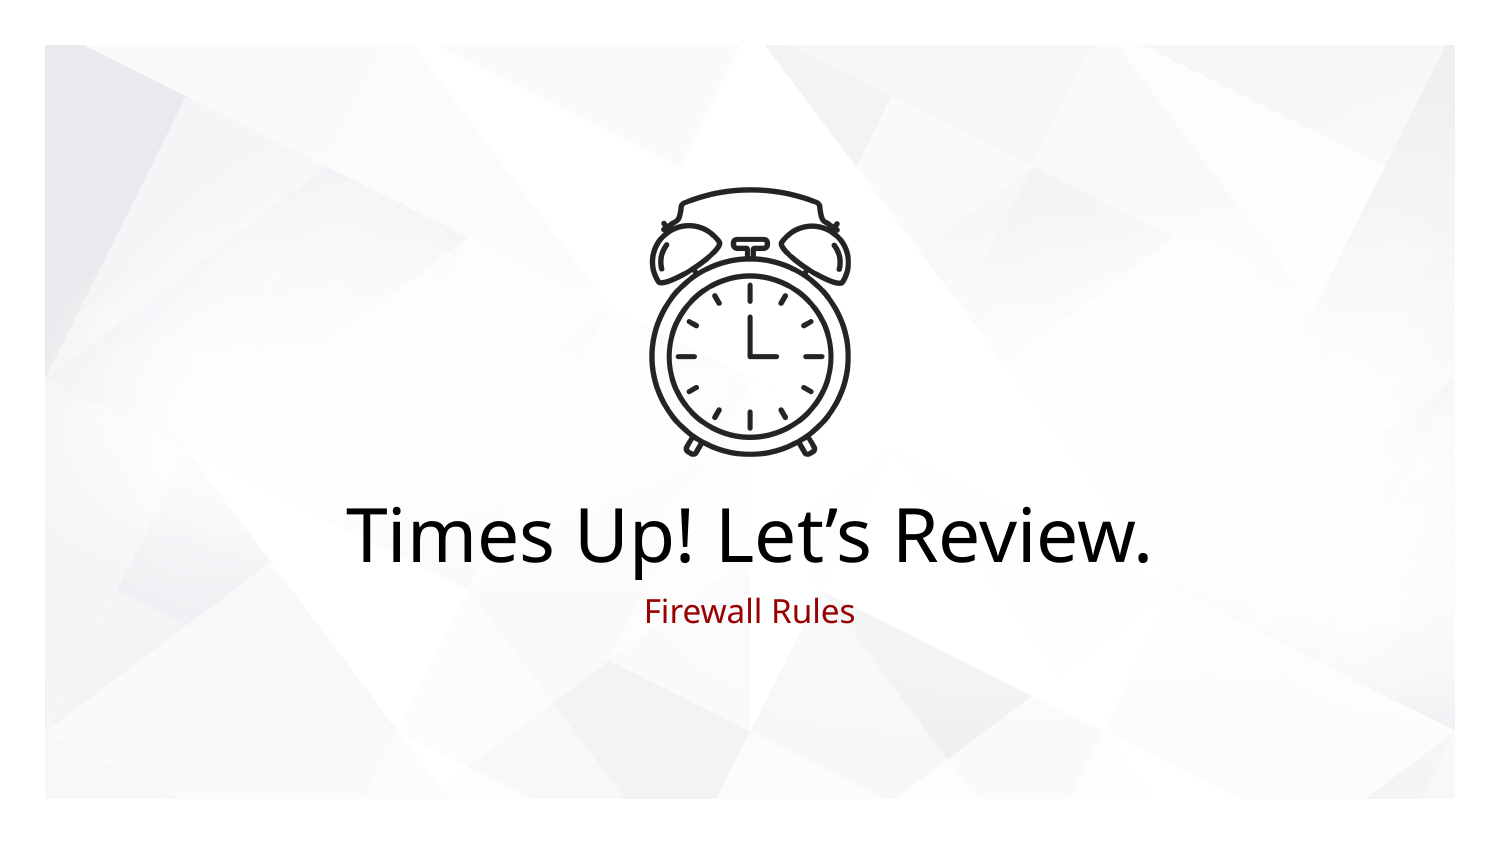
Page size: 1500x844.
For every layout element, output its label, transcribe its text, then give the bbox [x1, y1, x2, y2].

text_box Firewall Rules [397, 575, 1103, 655]
picture [45, 45, 1455, 799]
